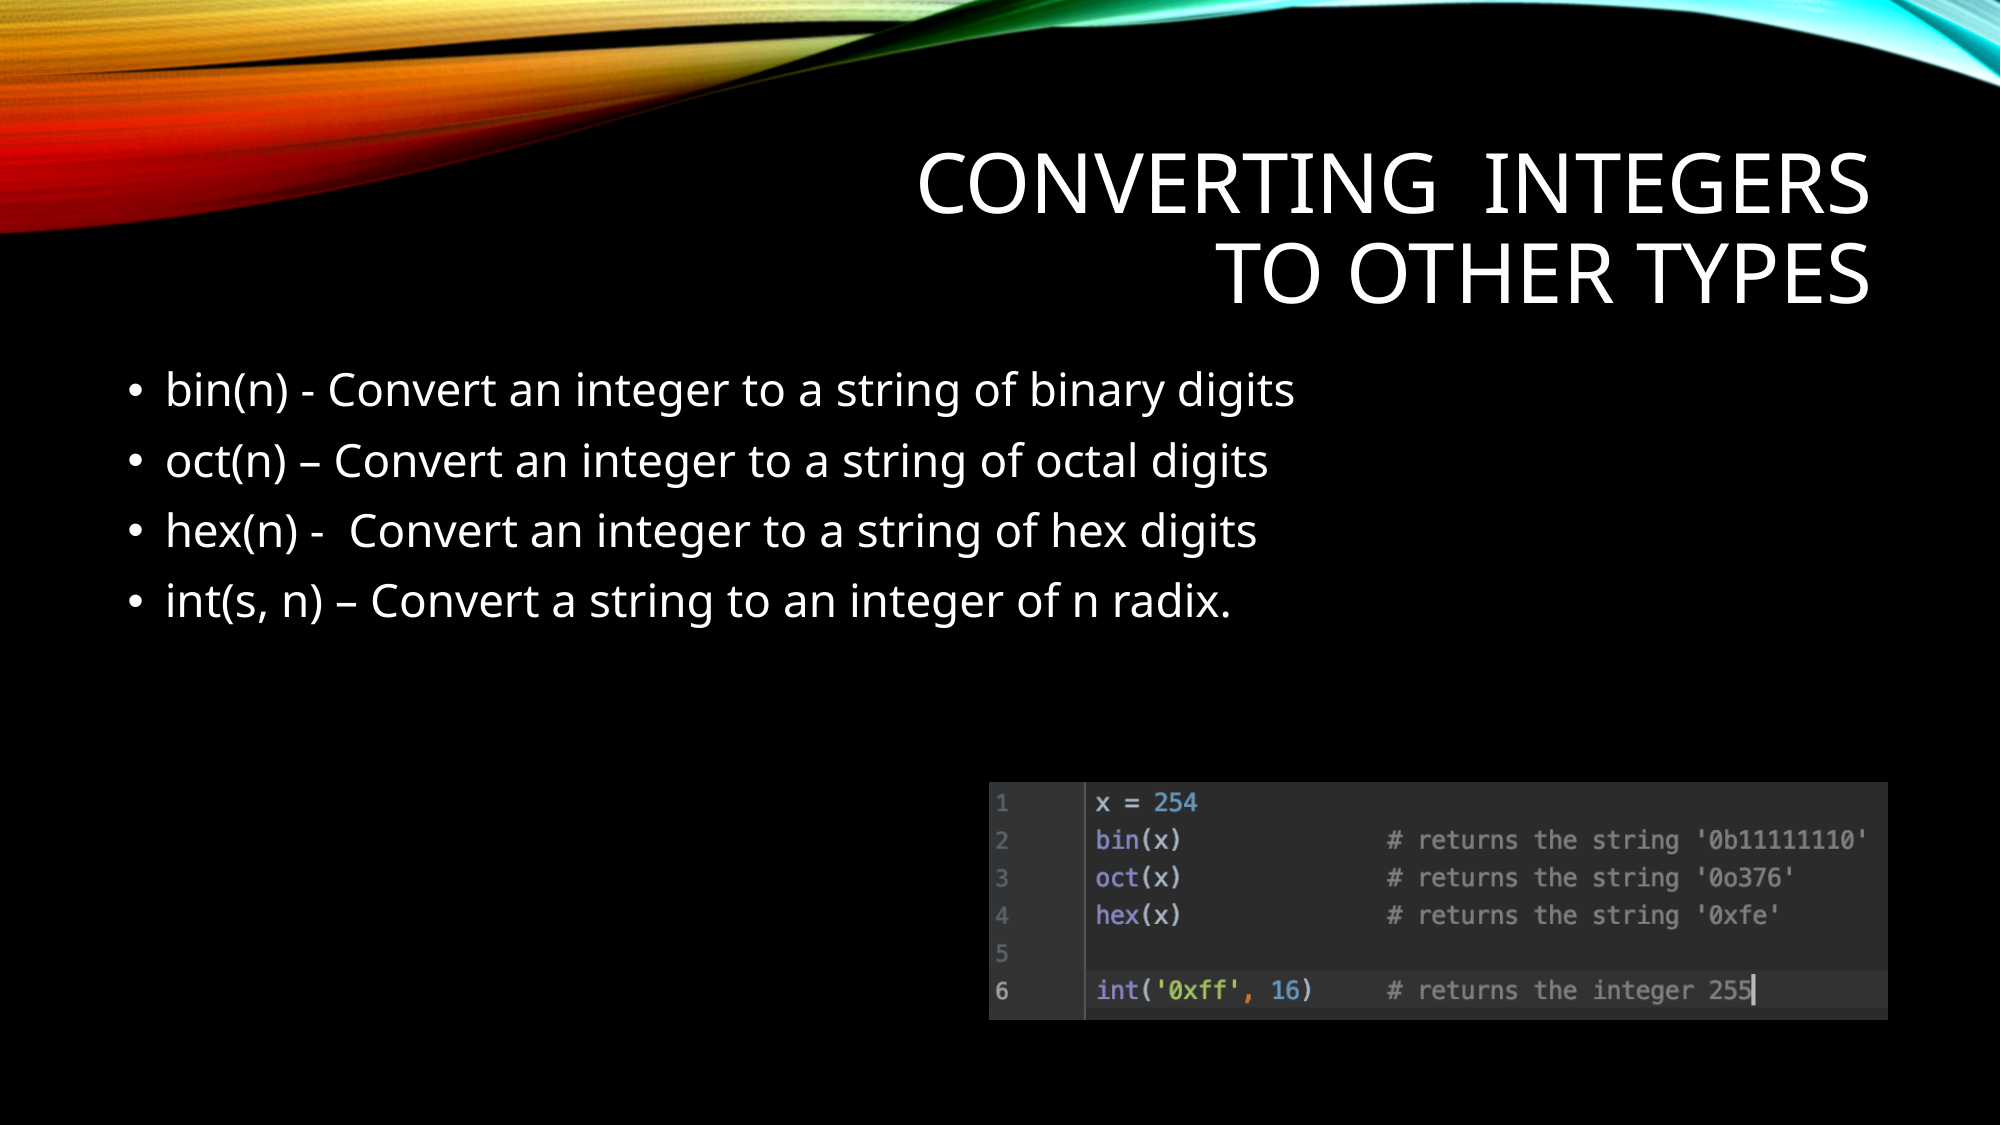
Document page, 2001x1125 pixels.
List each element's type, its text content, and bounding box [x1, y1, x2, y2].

picture [0, 0, 2000, 236]
text_box Converting integers to other types [474, 125, 1887, 338]
picture [989, 782, 1888, 1020]
text_box bin(n) - Convert an integer to a string of binary digits oct(n) – Convert an integer to a string of octal digits hex(n) - Convert an integer to a string of hex digits int(s, n) – Convert a string to an integer of n radix. [112, 360, 1887, 1020]
